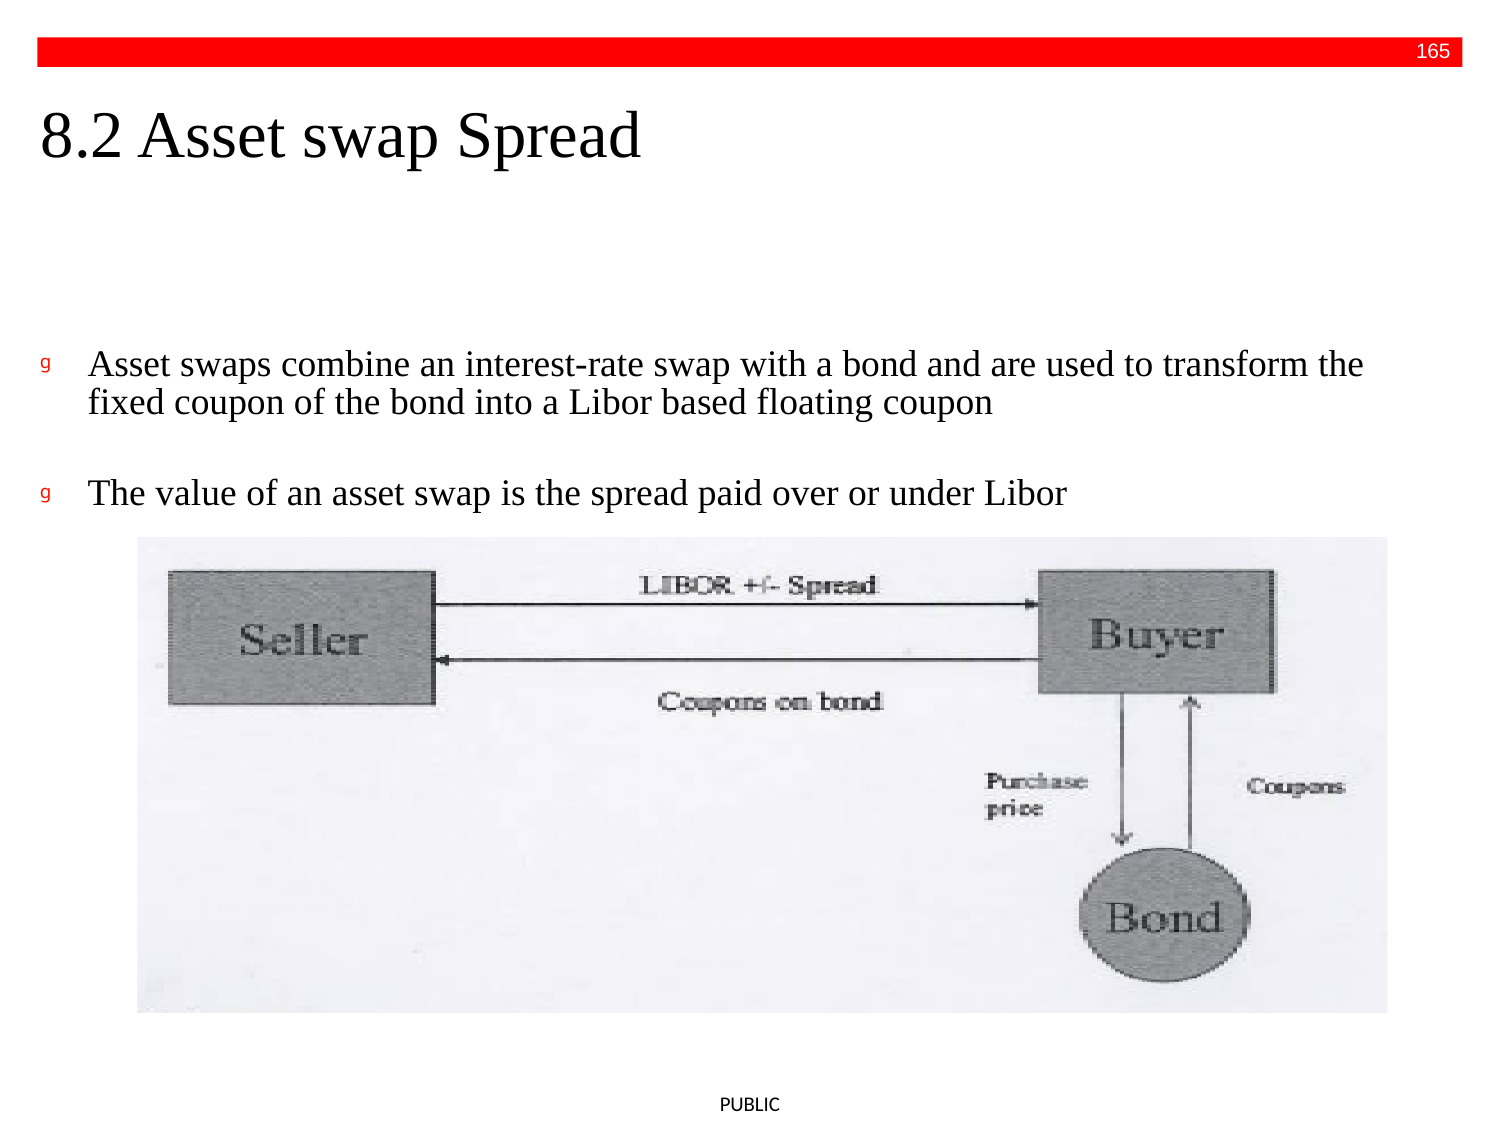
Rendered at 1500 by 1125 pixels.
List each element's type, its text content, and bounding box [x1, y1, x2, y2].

footer [512, 1042, 988, 1103]
text_box 8.2 Asset swap Spread [25, 83, 1500, 179]
picture [137, 537, 1388, 1013]
text_box Asset swaps combine an interest-rate swap with a bond and are used to transform the fixed coupon of the bond into a Libor based floating coupon The value of an asset swap is the spread paid over or under Libor [24, 338, 1459, 882]
